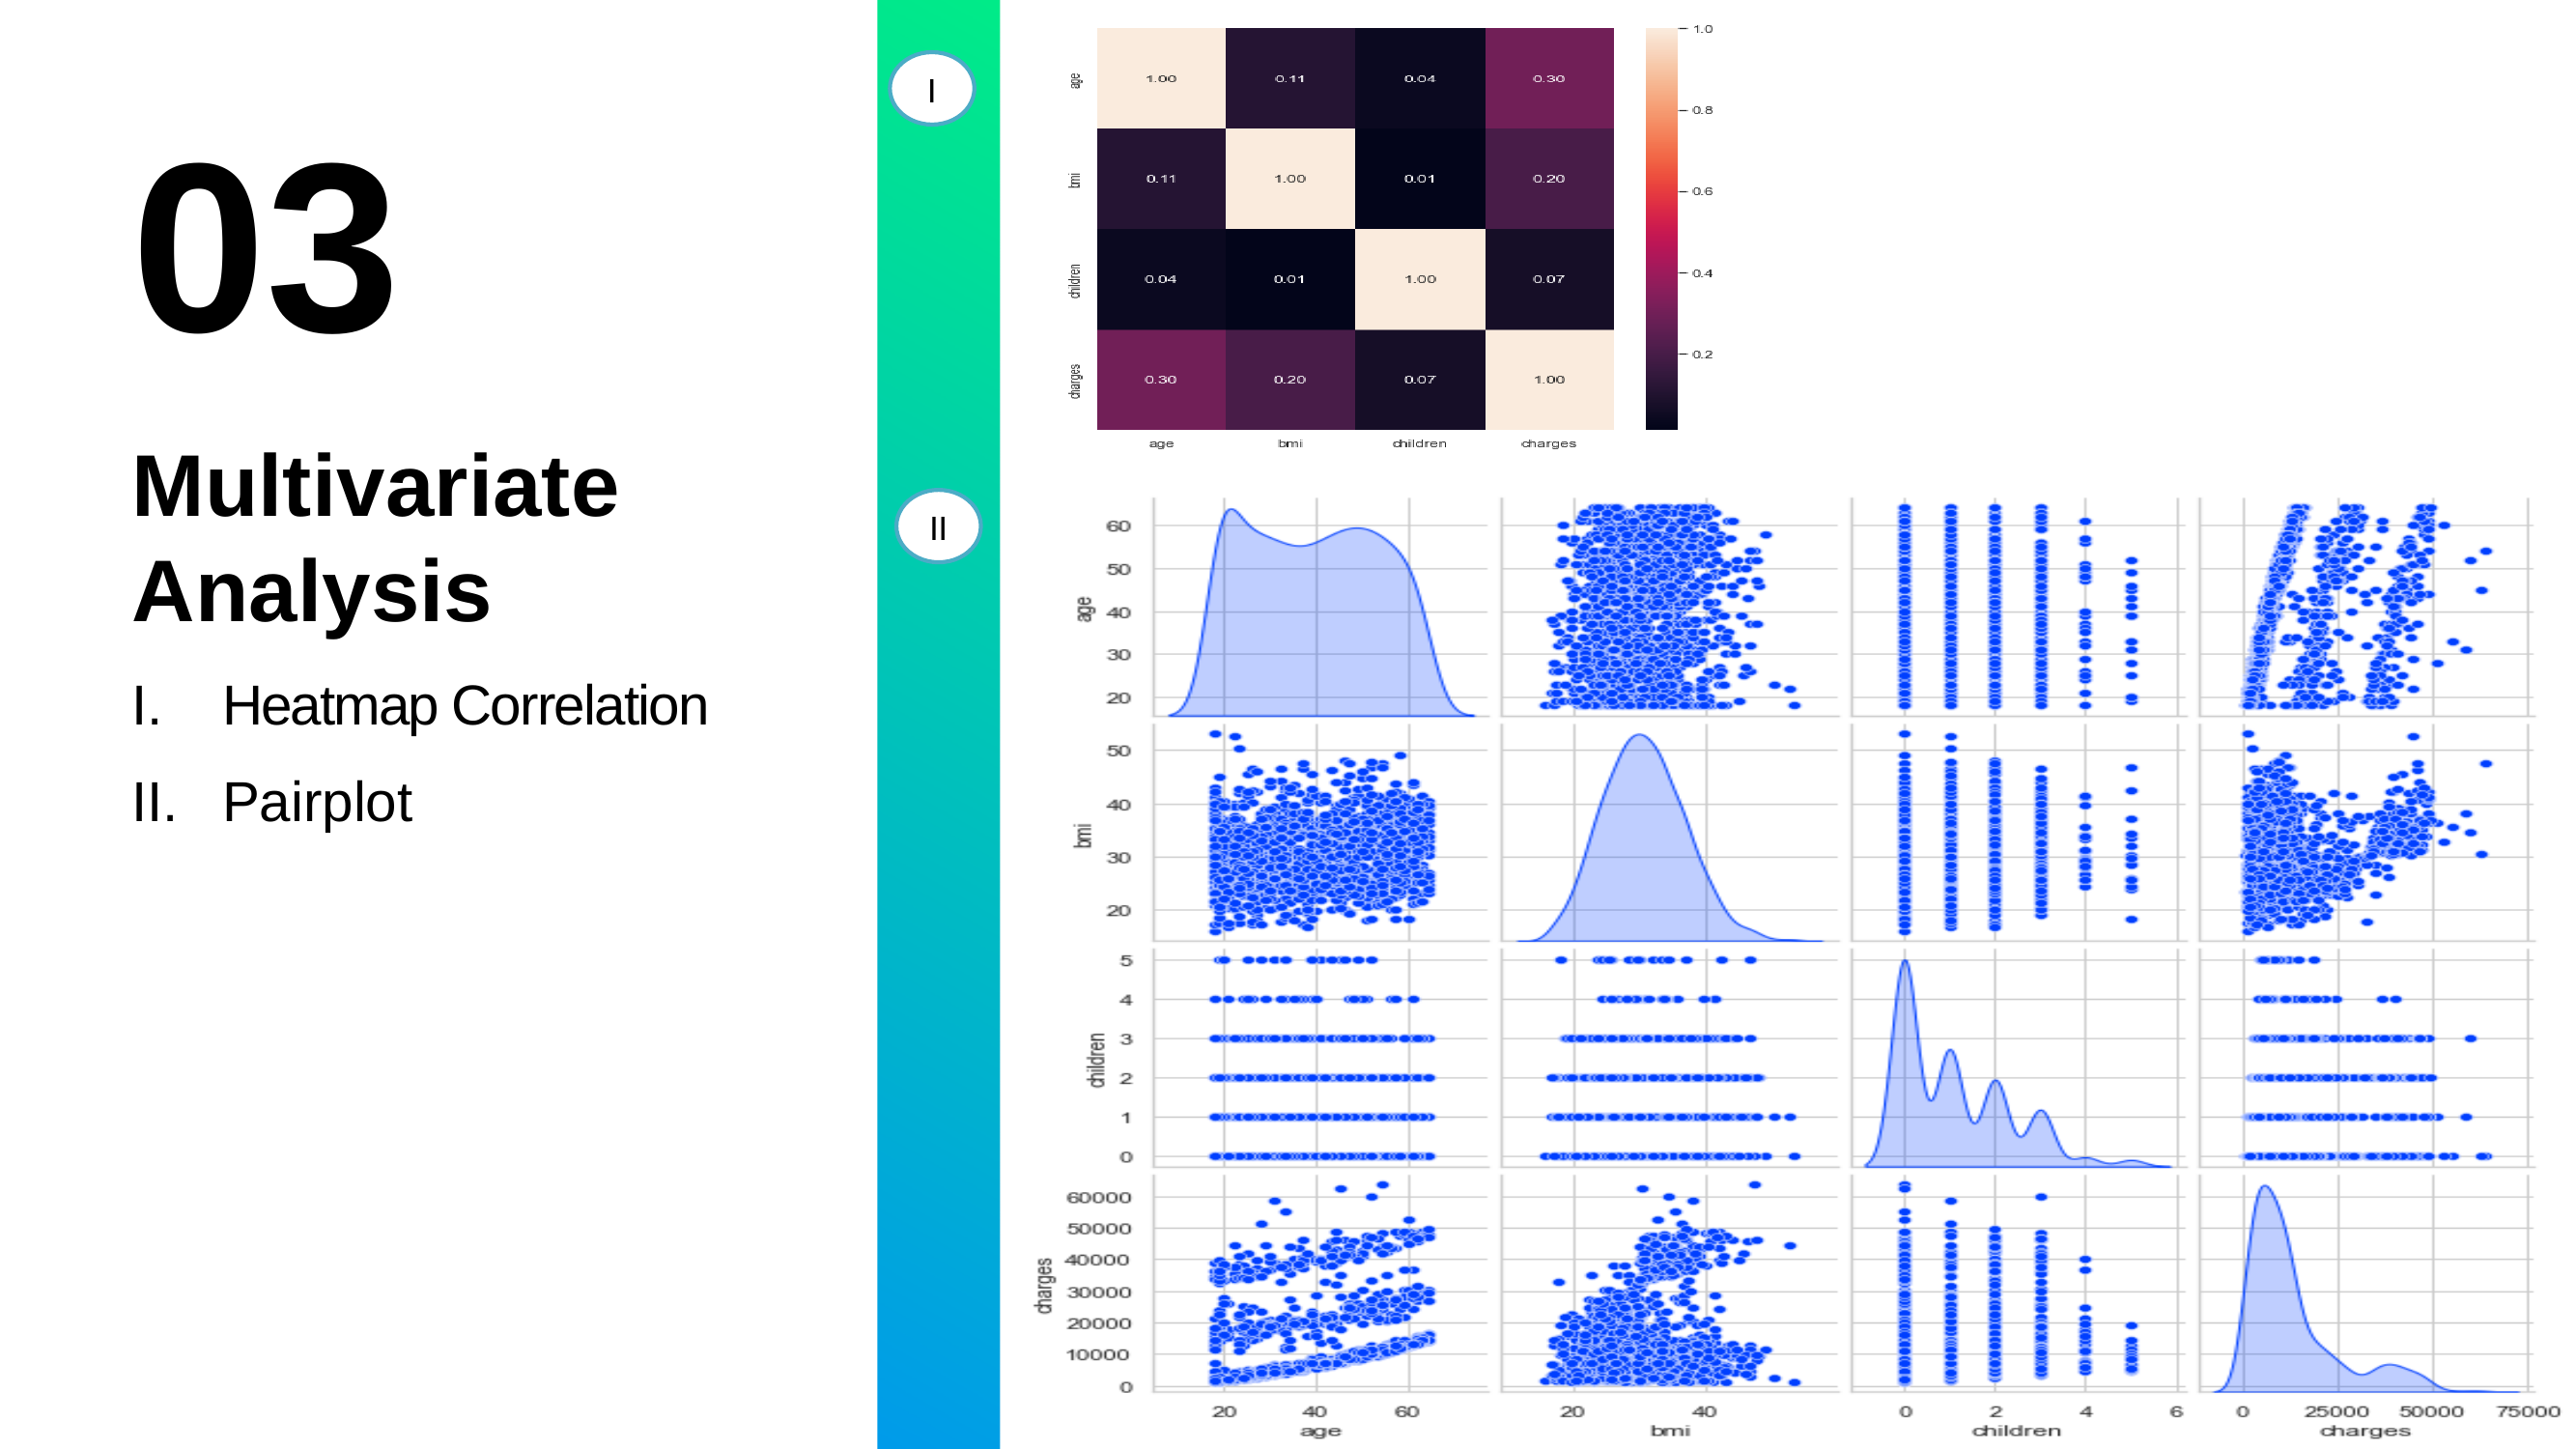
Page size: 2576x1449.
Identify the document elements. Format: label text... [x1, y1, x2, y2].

text_box Multivariate Analysis Heatmap Correlation Pairplot [129, 381, 810, 833]
text_box [877, 0, 1001, 1449]
text_box I [888, 49, 977, 128]
text_box II [893, 488, 983, 565]
picture [1058, 17, 1723, 454]
picture [1018, 490, 2576, 1447]
title 03 [129, 88, 629, 381]
